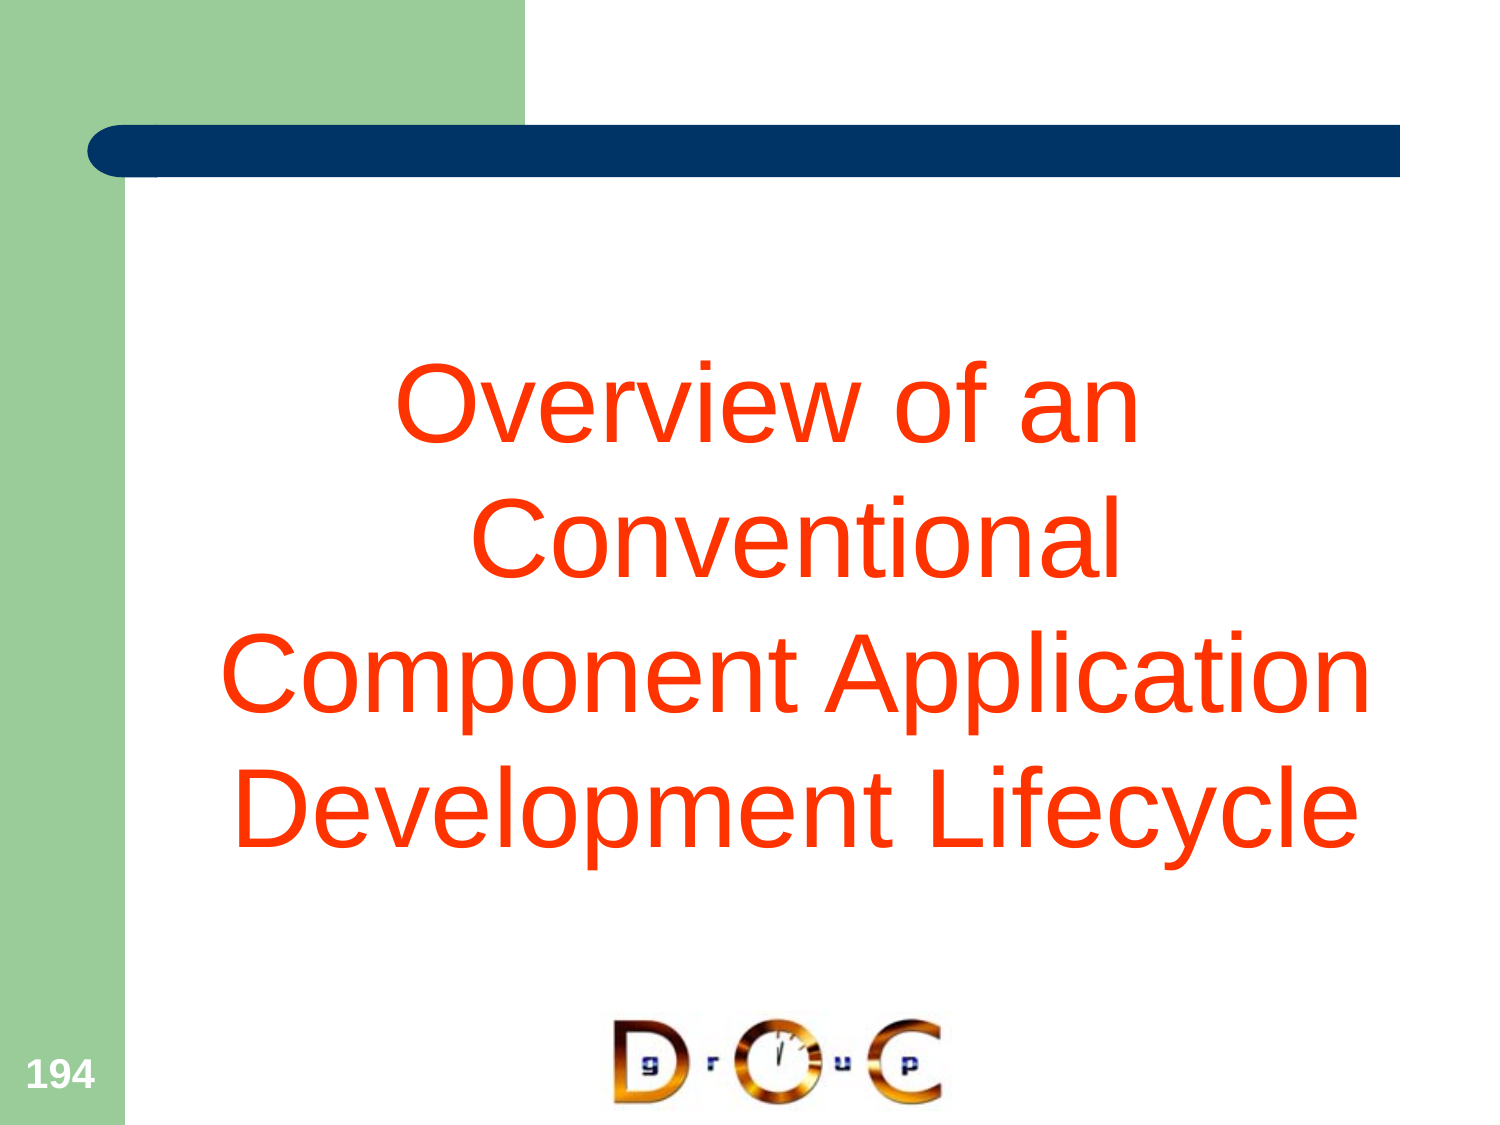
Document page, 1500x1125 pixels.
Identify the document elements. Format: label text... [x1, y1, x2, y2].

slide_number 194 [2, 1023, 118, 1105]
text_box Overview of an Conventional Component Application Development Lifecycle [112, 149, 1424, 1050]
picture [601, 1050, 952, 1111]
